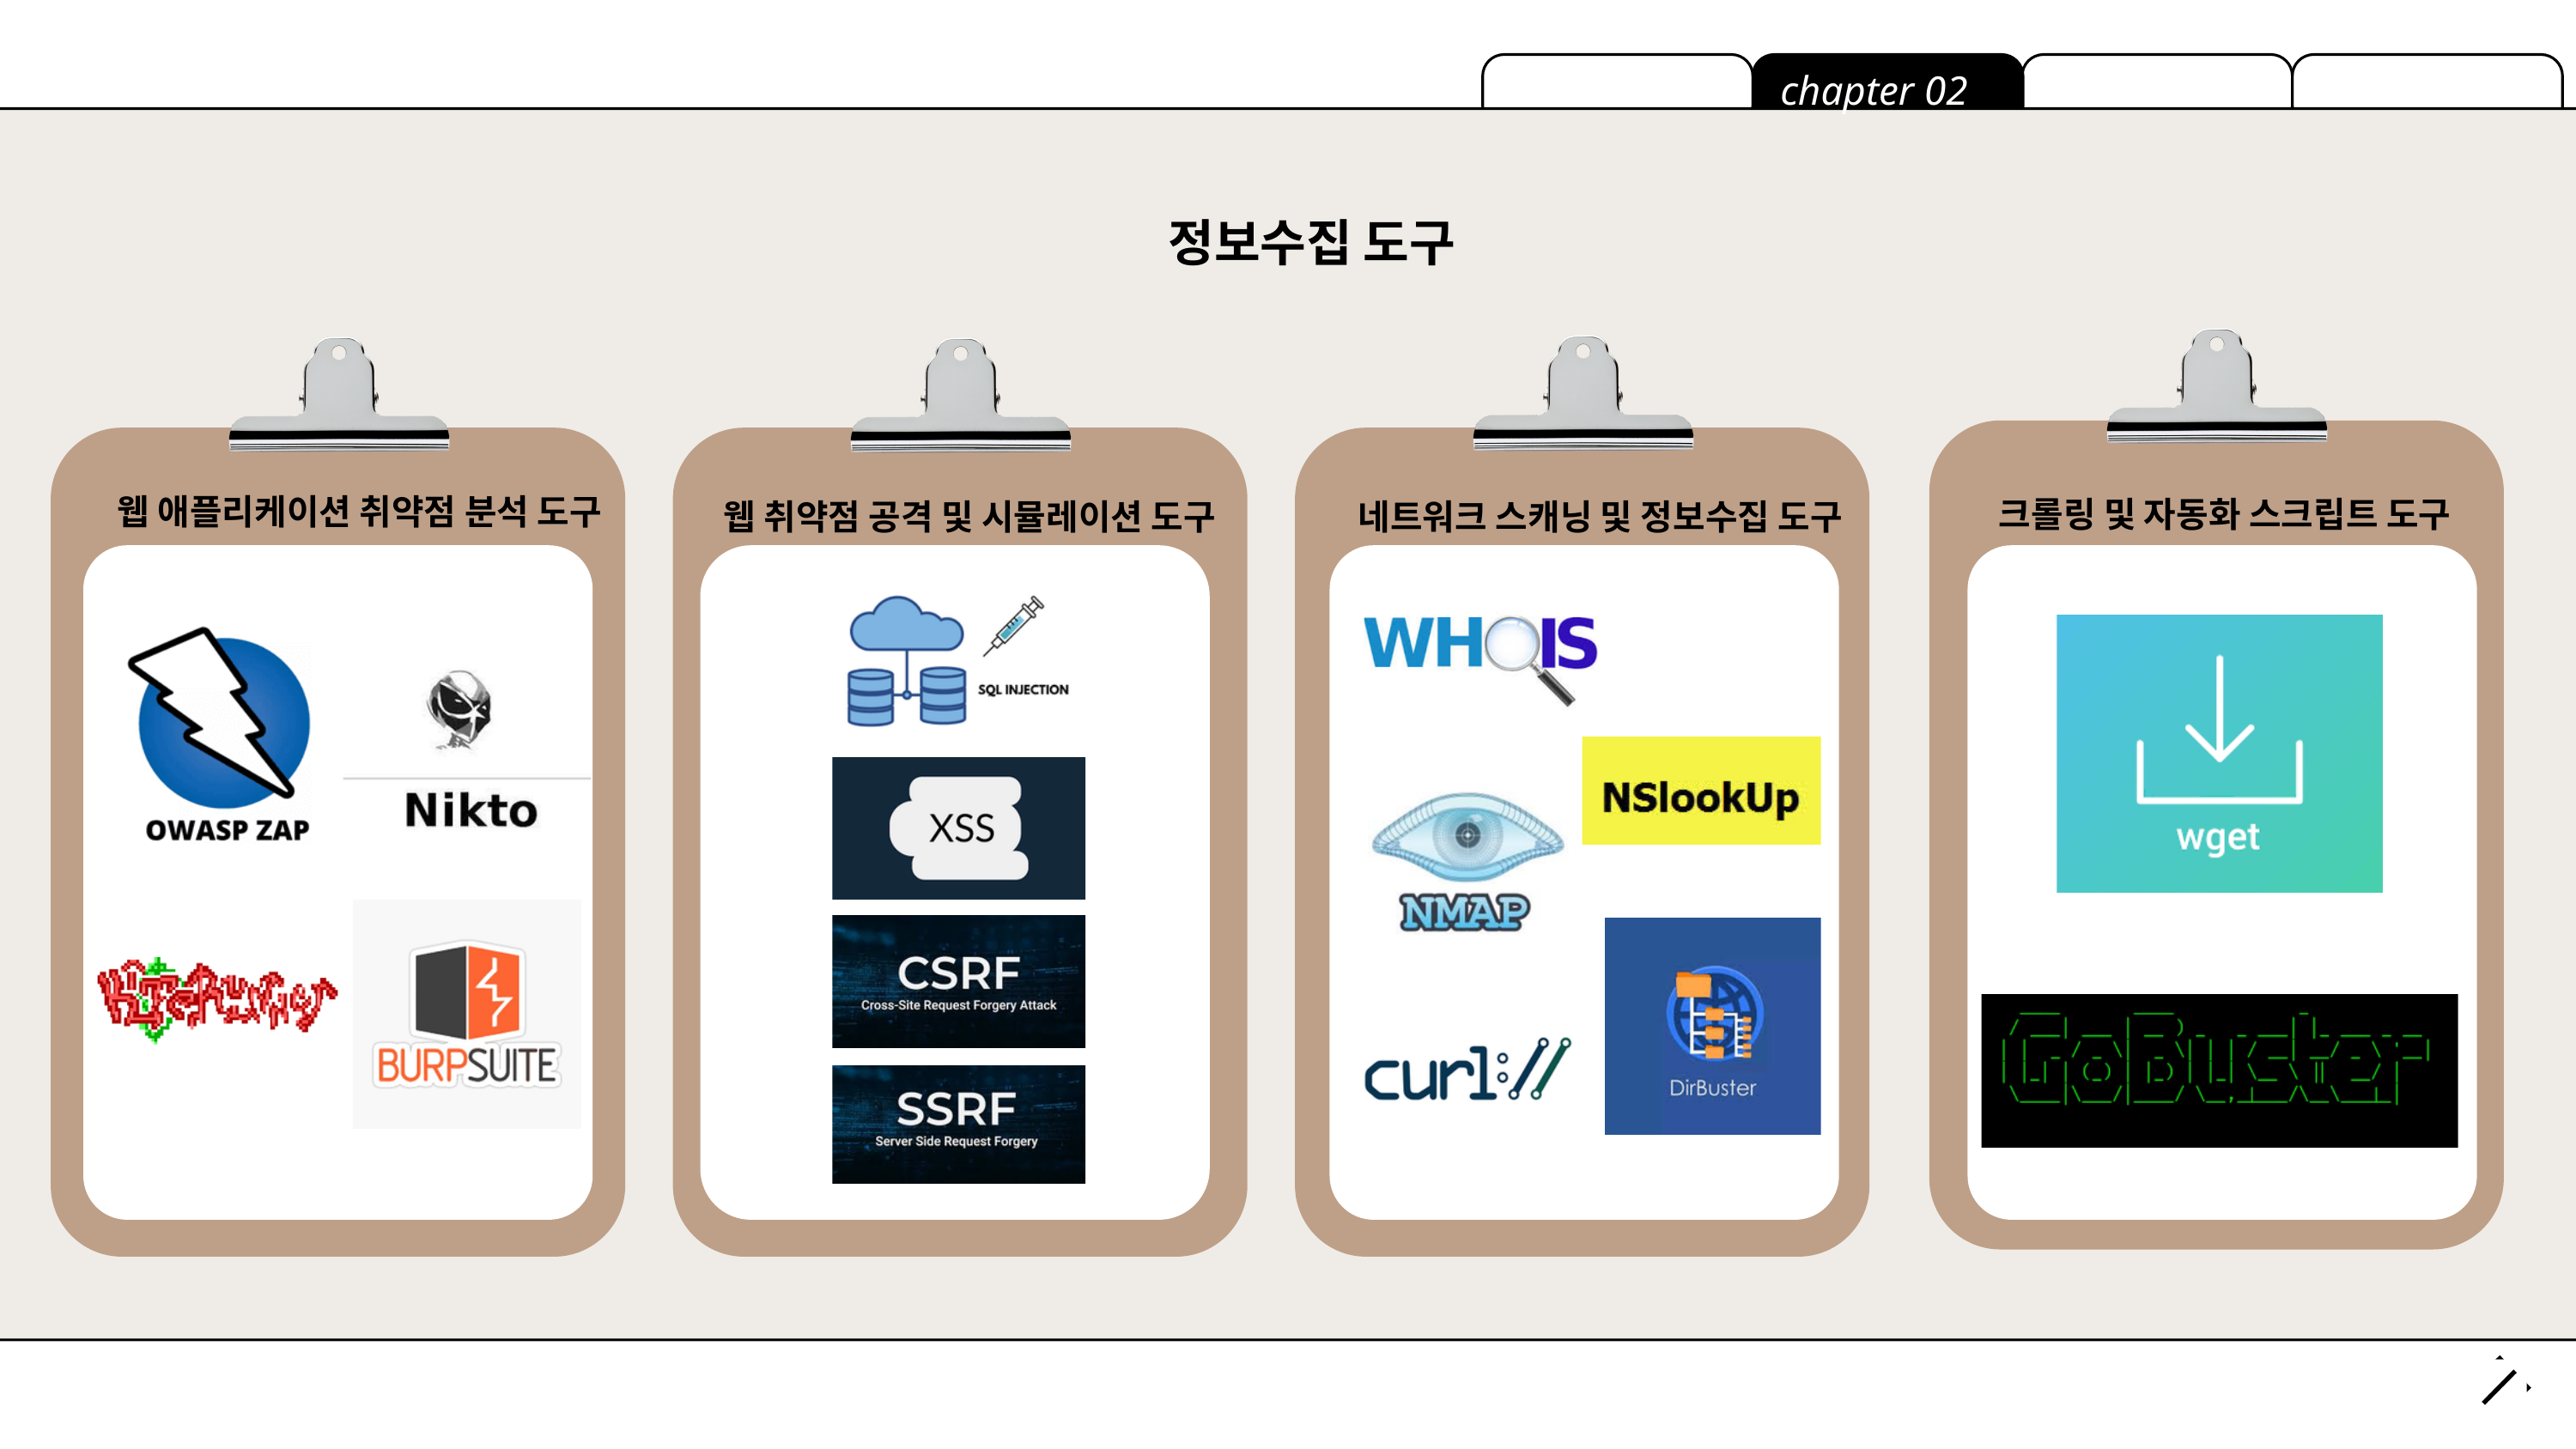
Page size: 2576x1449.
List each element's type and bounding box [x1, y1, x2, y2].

text_box [1329, 544, 1839, 1221]
text_box [82, 544, 593, 1221]
text_box [1294, 300, 1870, 1258]
text_box [1929, 293, 2505, 1250]
text_box [672, 302, 1248, 1258]
text_box [1967, 544, 2477, 1221]
text_box [50, 301, 626, 1258]
text_box [2021, 54, 2290, 106]
text_box [1482, 54, 1751, 106]
text_box [0, 108, 2576, 1341]
text_box [700, 544, 1210, 1221]
text_box [1753, 54, 2020, 106]
text_box [2467, 1355, 2531, 1420]
text_box [2292, 54, 2563, 106]
